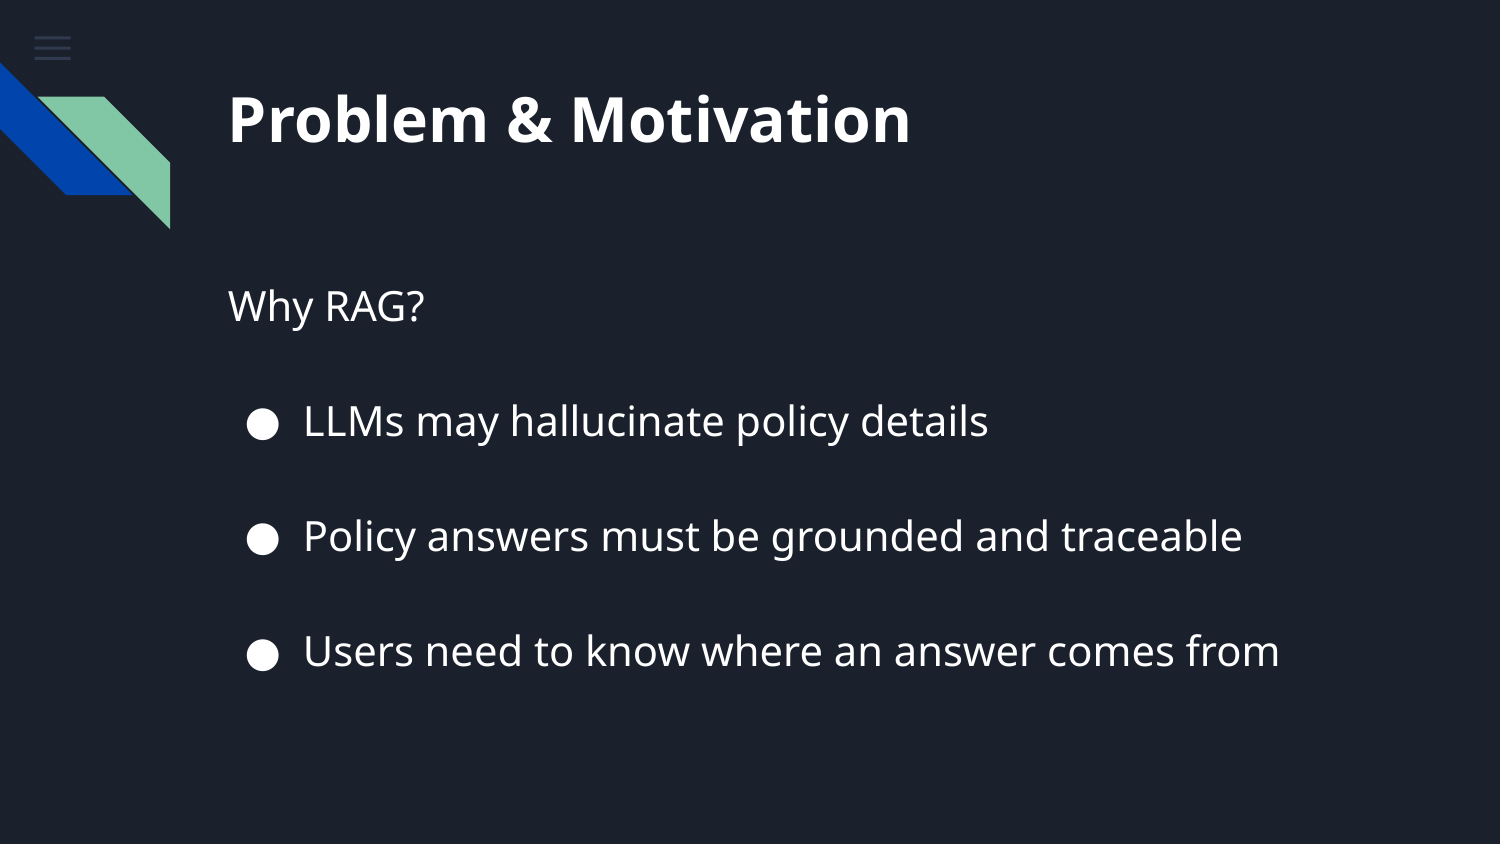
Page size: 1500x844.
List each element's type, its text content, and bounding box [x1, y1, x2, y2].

title Problem & Motivation [212, 64, 1368, 215]
list Why RAG? LLMs may hallucinate policy details Policy answers must be grounded and traceable Users need to know where an answer comes from [212, 257, 1368, 735]
